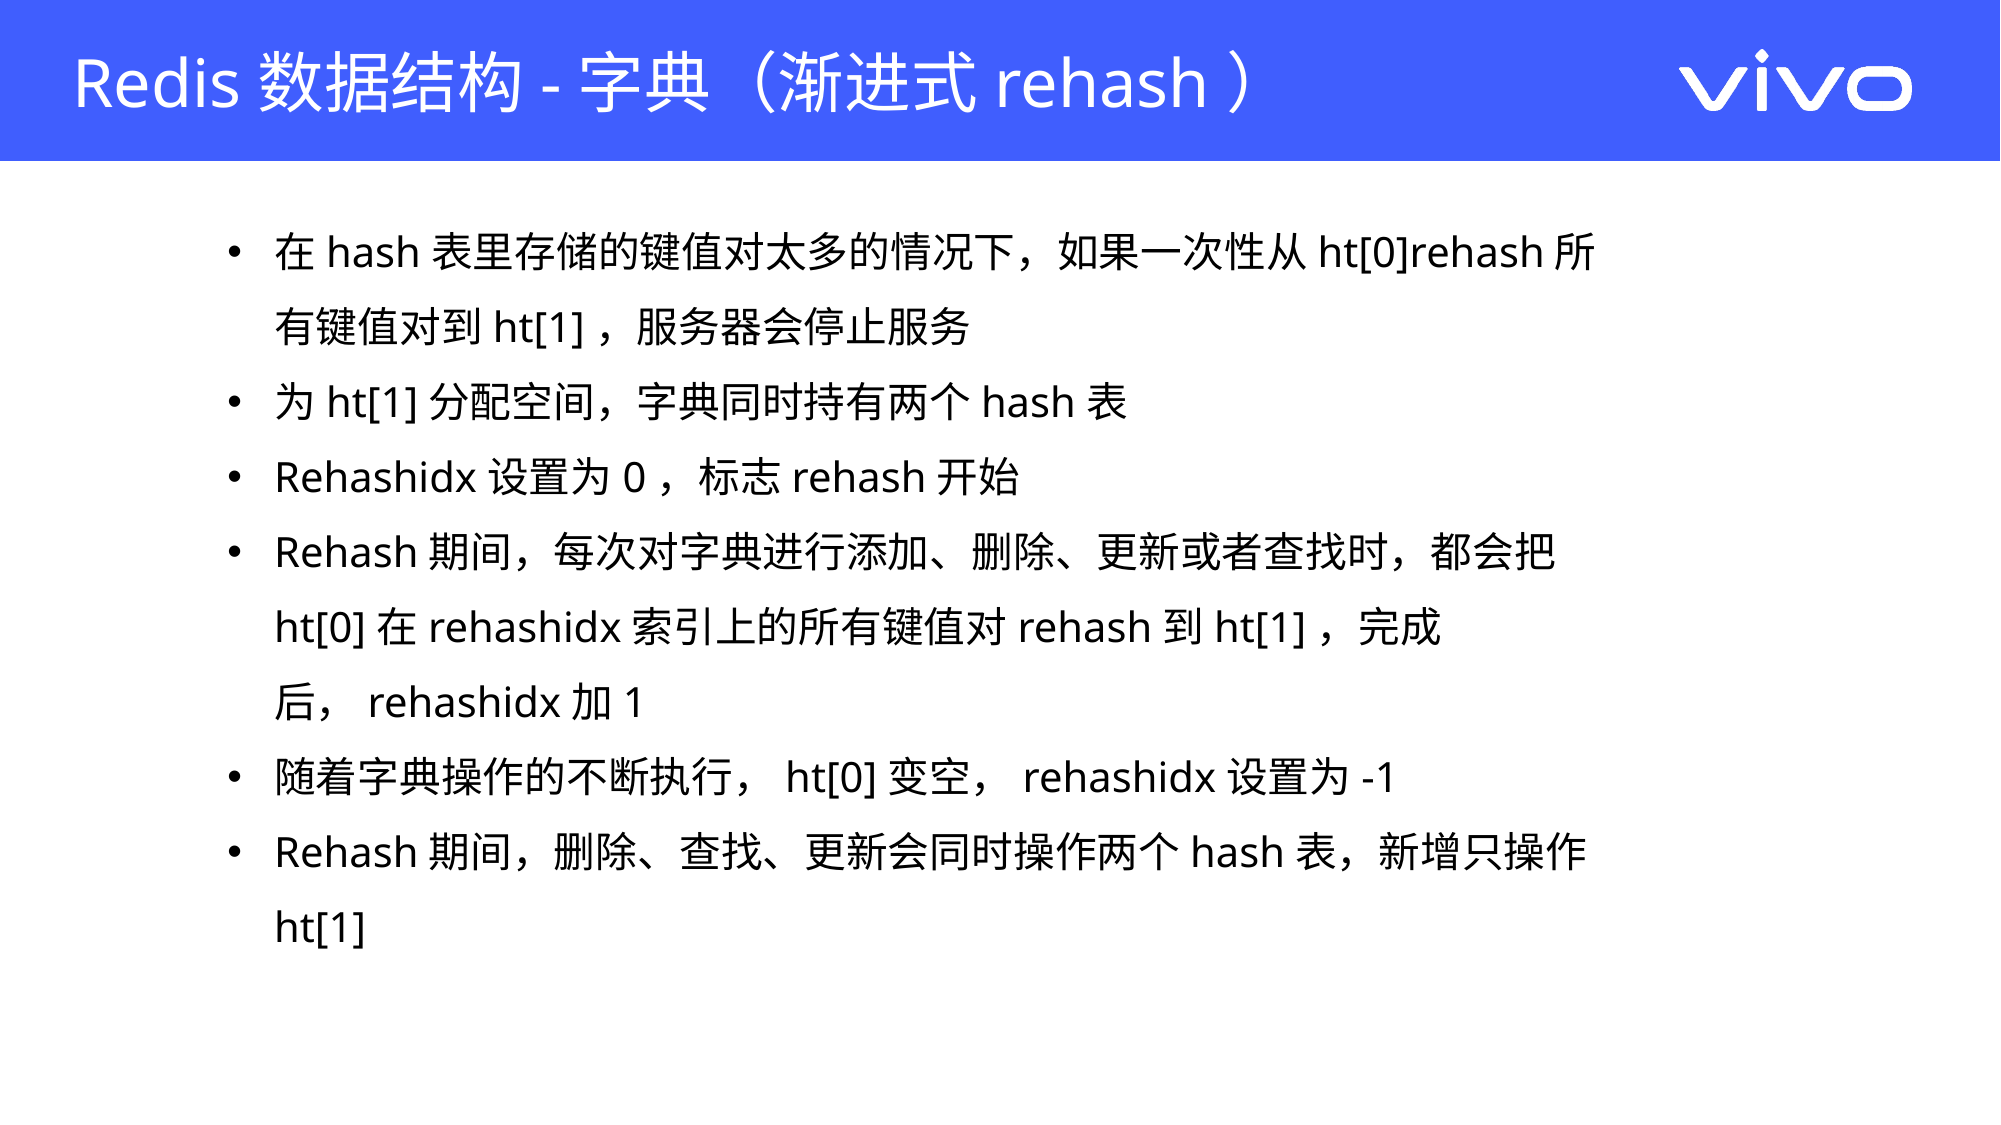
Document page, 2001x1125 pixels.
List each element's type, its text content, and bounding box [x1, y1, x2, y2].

text_box 在hash表里存储的键值对太多的情况下，如果一次性从ht[0]rehash所有键值对到ht[1]，服务器会停止服务 为ht[1]分配空间，字典同时持有两个hash表 Rehashidx设置为0，标志rehash开始 Rehash期间，每次对字典进行添加、删除、更新或者查找时，都会把ht[0]在rehashidx索引上的所有键值对rehash到ht[1]，完成后，rehashidx加1 随着字典操作的不断执行，ht[0]变空，rehashidx设置为-1 Rehash期间，删除、查找、更新会同时操作两个hash表，新增只操作ht[1] [212, 193, 1653, 959]
picture [0, 0, 2000, 161]
